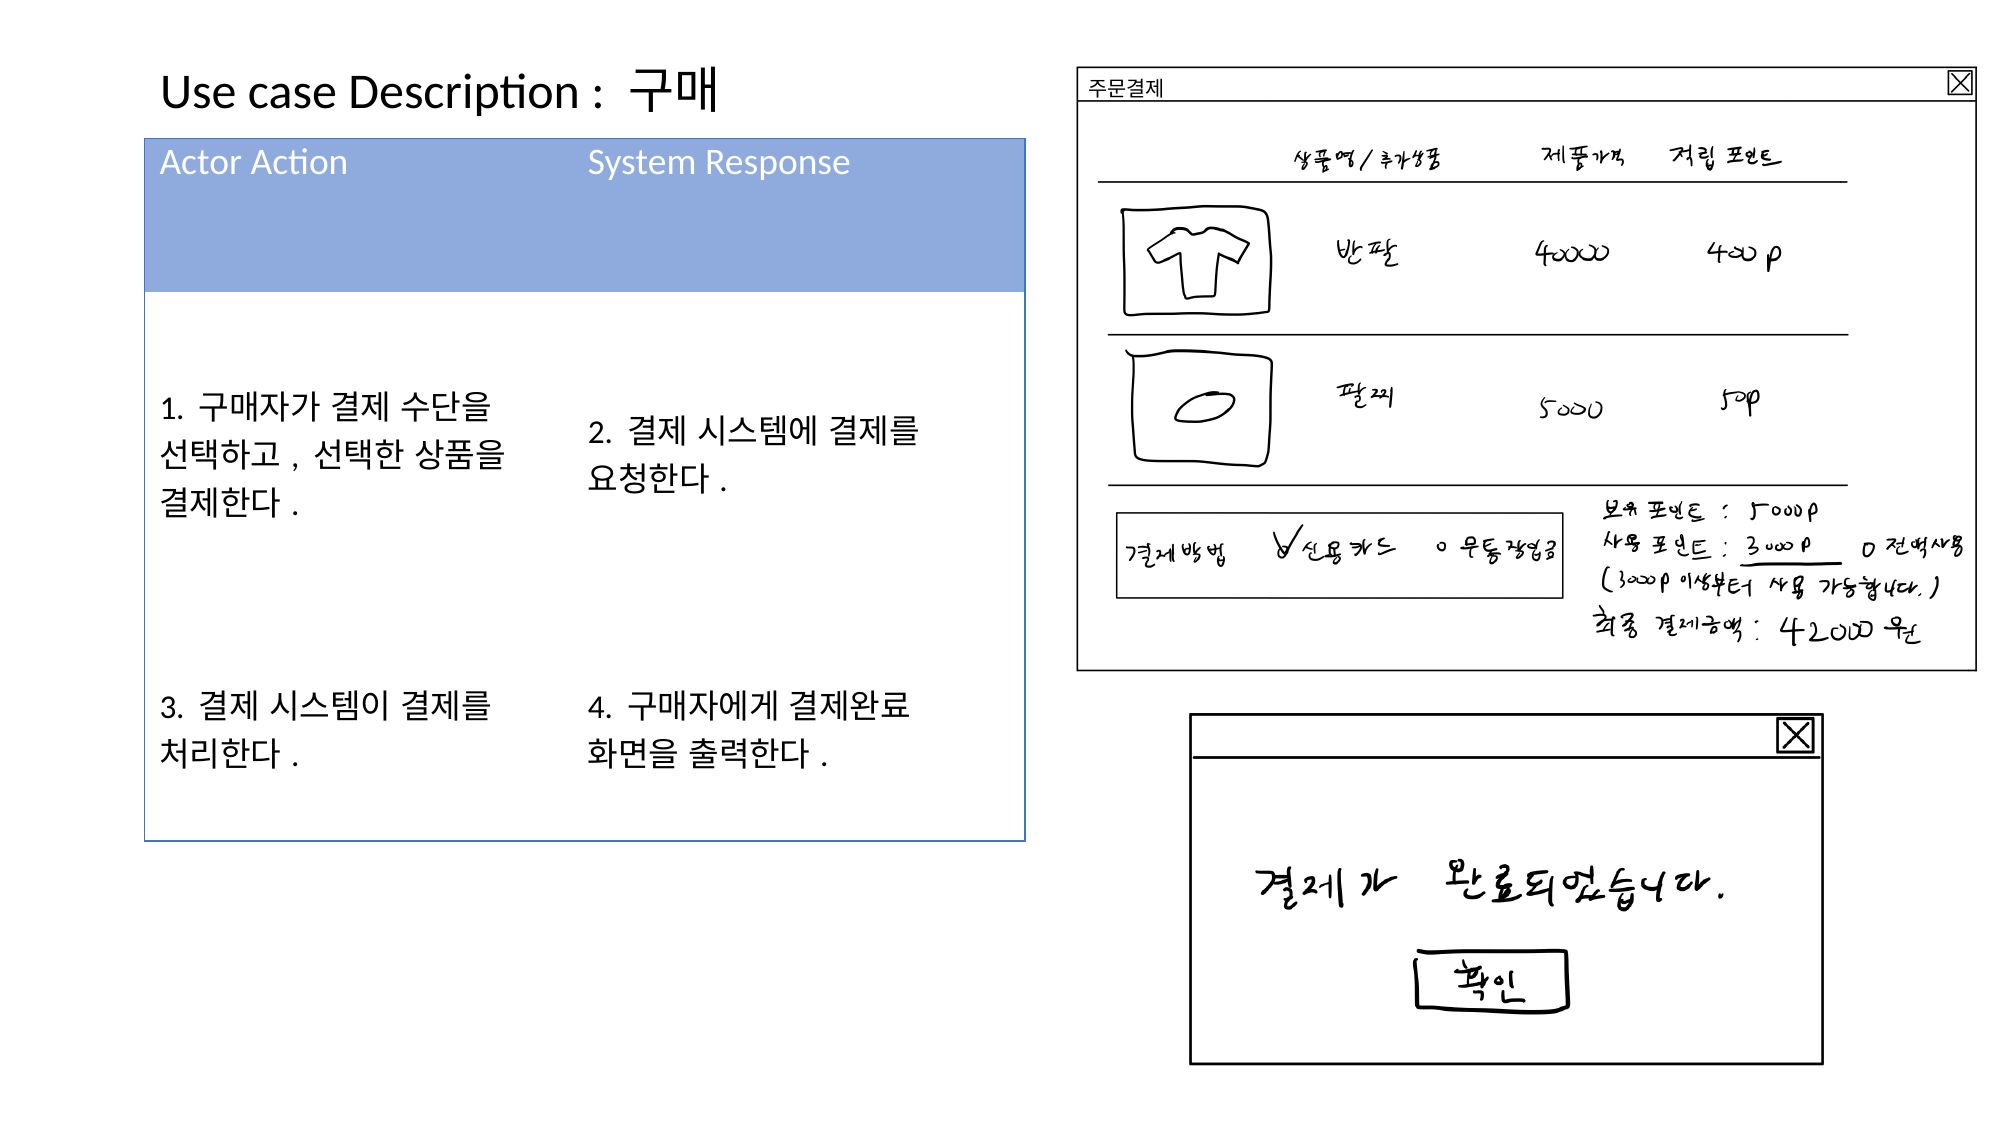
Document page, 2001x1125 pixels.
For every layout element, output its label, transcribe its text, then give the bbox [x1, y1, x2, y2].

table_header System Response [573, 139, 1024, 292]
table_header Actor Action [145, 139, 573, 292]
table_cell 1. 구매자가 결제 수단을 선택하고, 선택한 상품을 결제한다. [145, 292, 573, 614]
table_cell 4. 구매자에게 결제완료 화면을 출력한다. [573, 614, 1024, 840]
picture [1050, 47, 2000, 1089]
table_cell 3. 결제 시스템이 결제를 처리한다. [145, 614, 573, 840]
table_cell 2. 결제 시스템에 결제를 요청한다. [573, 292, 1024, 614]
text_box Use case Description : 구매 [145, 50, 736, 126]
